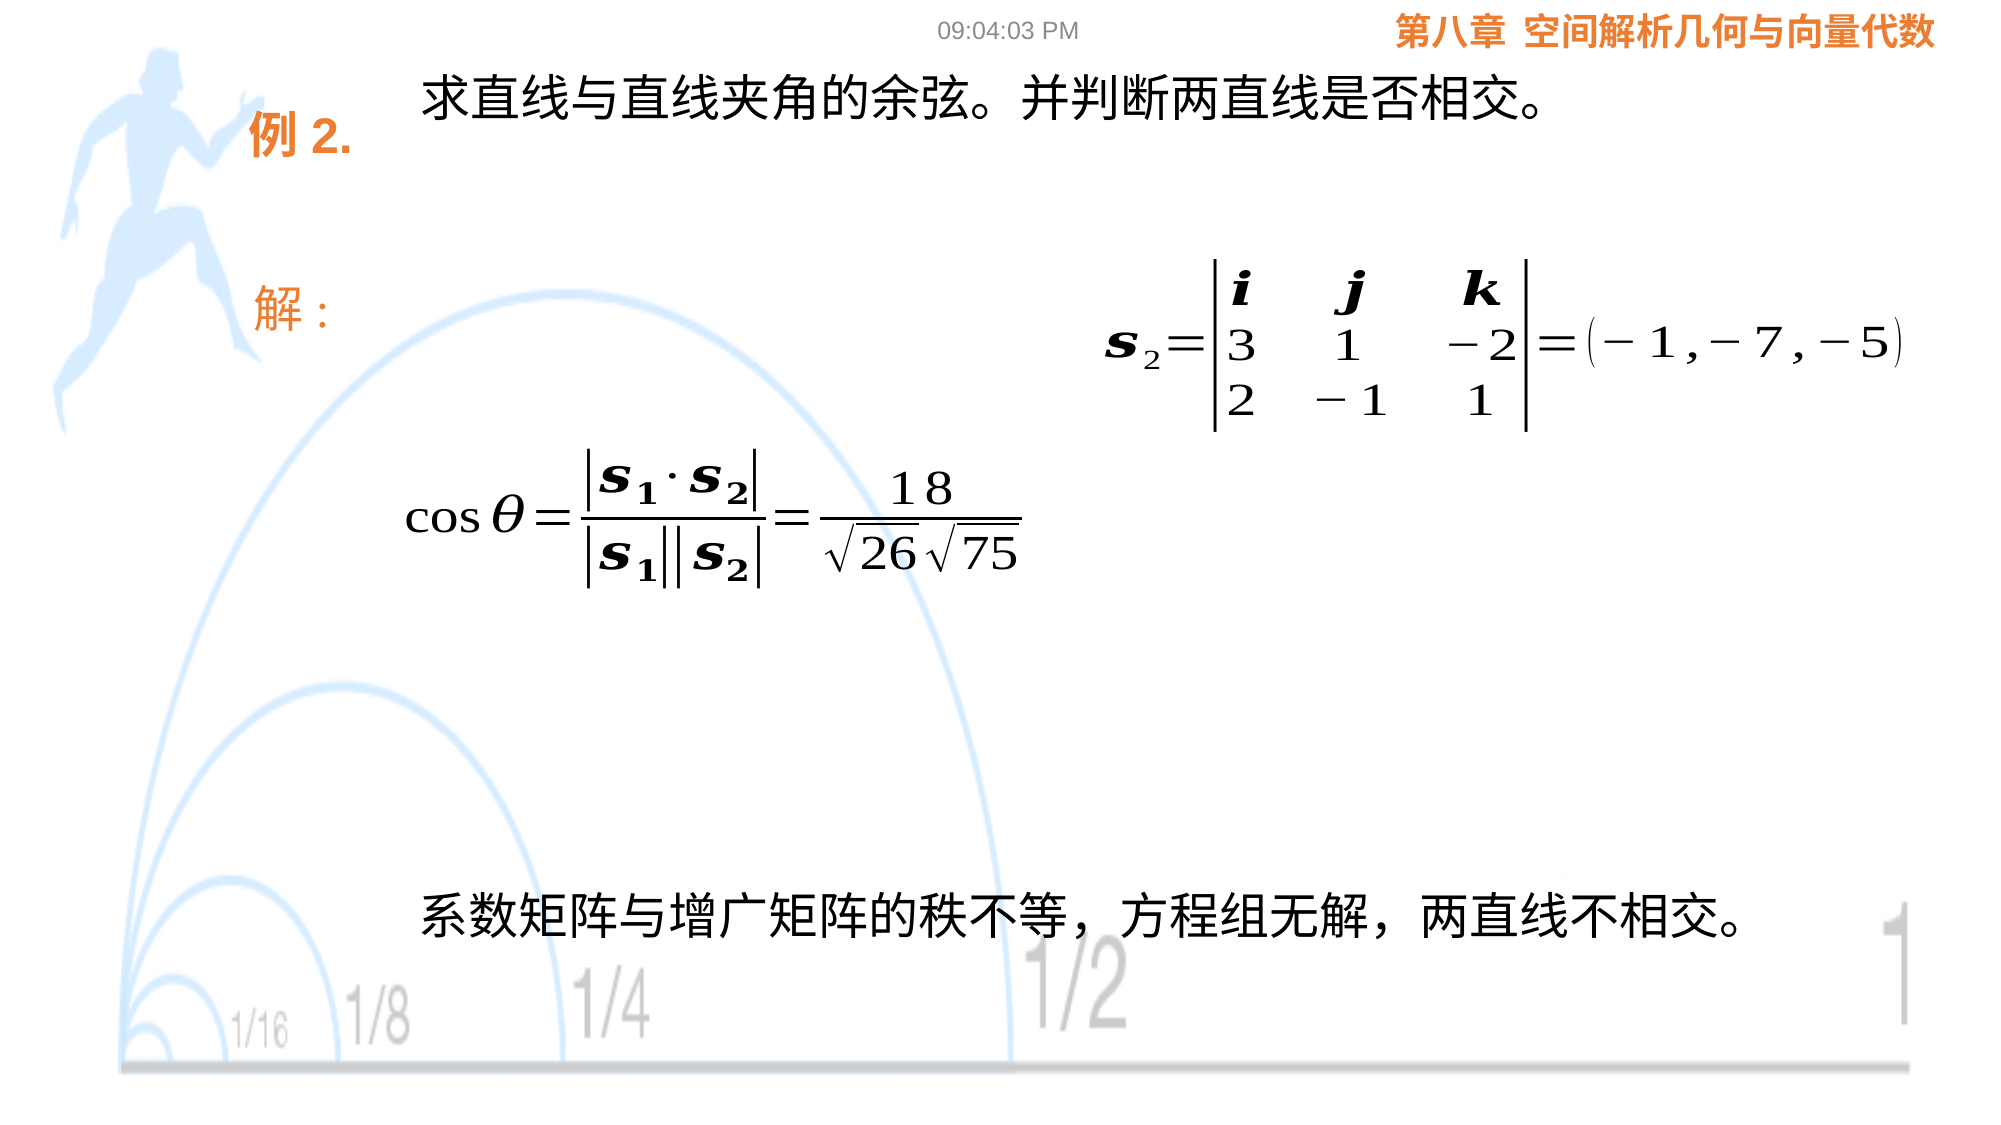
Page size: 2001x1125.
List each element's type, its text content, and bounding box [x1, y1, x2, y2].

text_box 系数矩阵与增广矩阵的秩不等，方程组无解，两直线不相交。 [404, 877, 1790, 952]
text_box 解: [238, 270, 377, 345]
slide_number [922, 0, 1102, 60]
text_box 例2. [234, 96, 382, 172]
